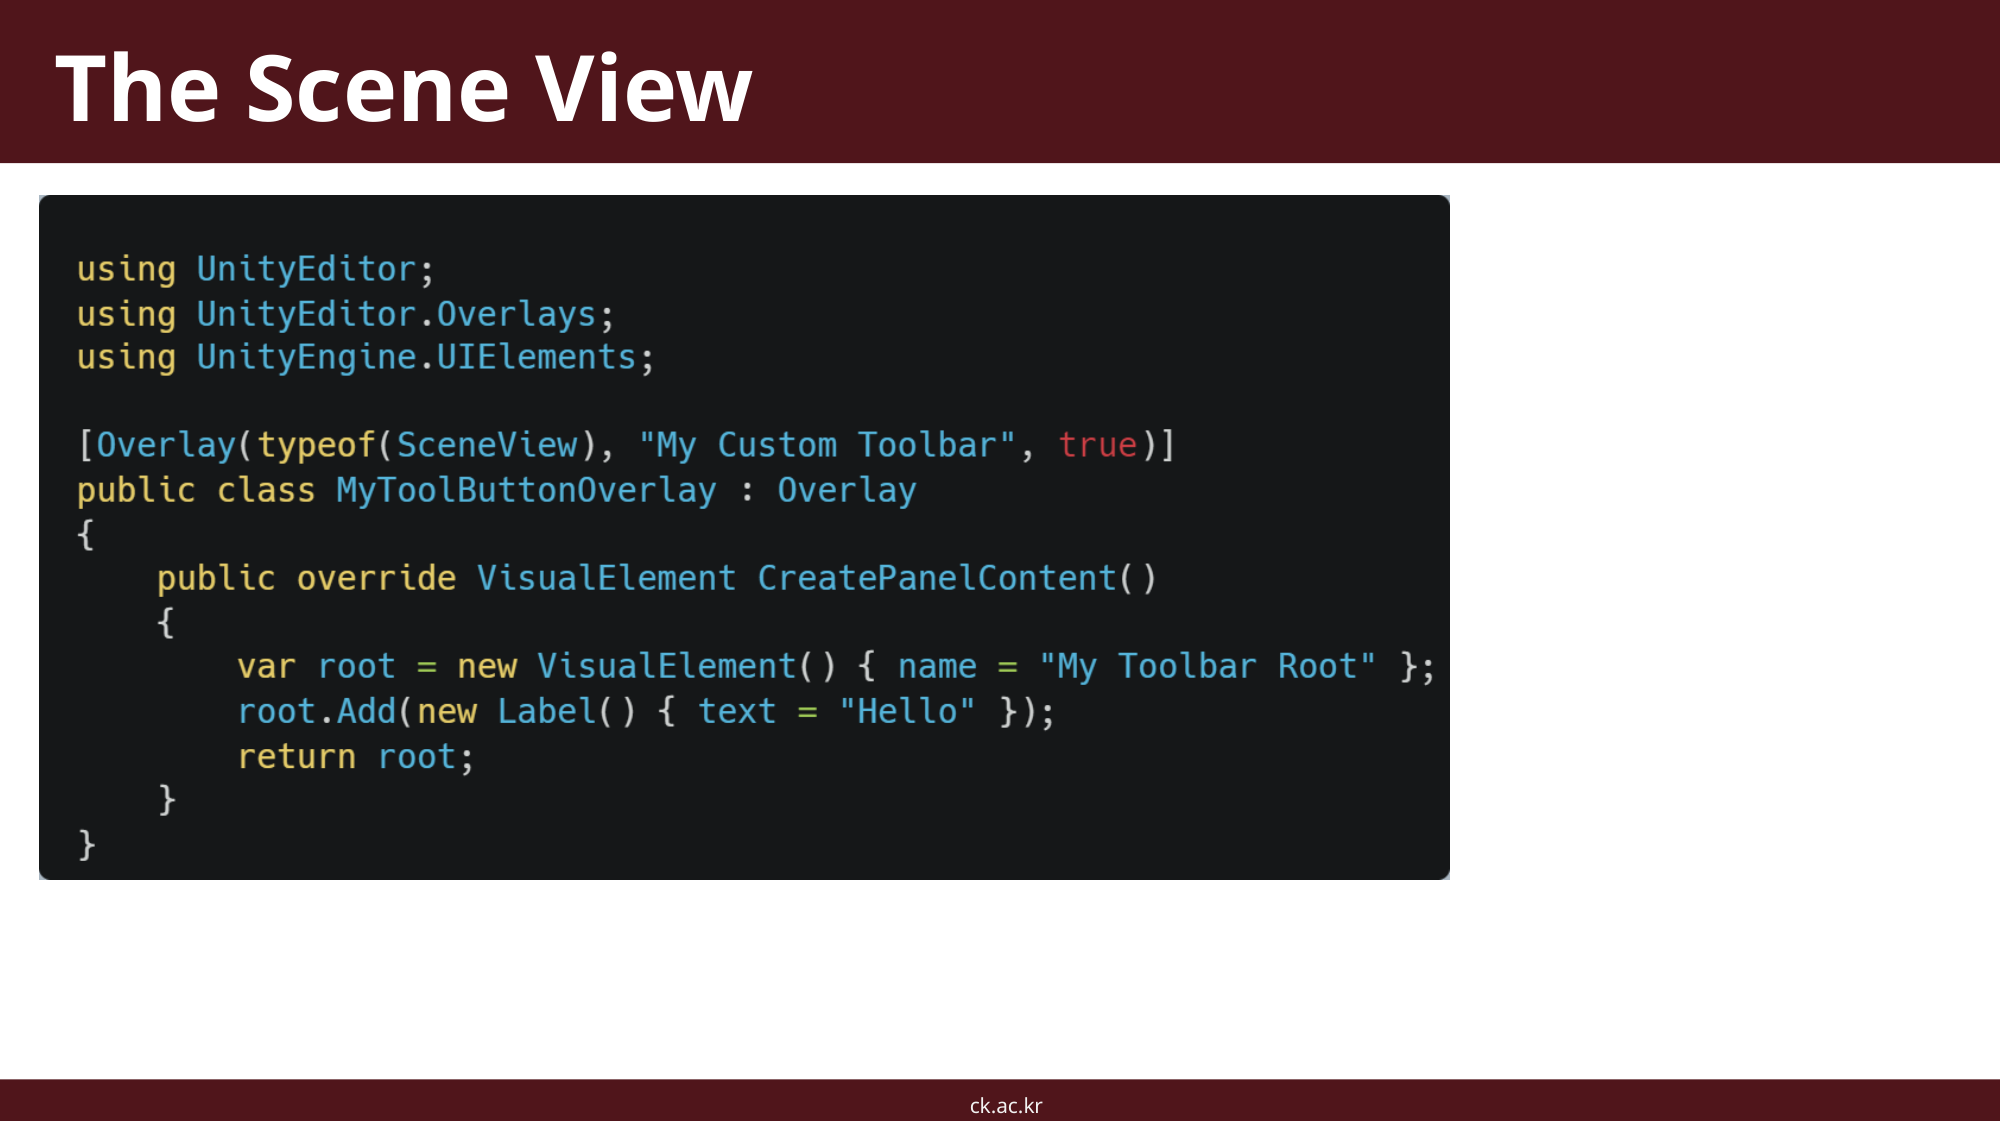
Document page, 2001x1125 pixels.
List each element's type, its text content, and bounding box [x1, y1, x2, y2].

picture [39, 195, 1450, 880]
title The Scene View [39, 34, 1978, 149]
footer ck.ac.kr [949, 1084, 1064, 1125]
